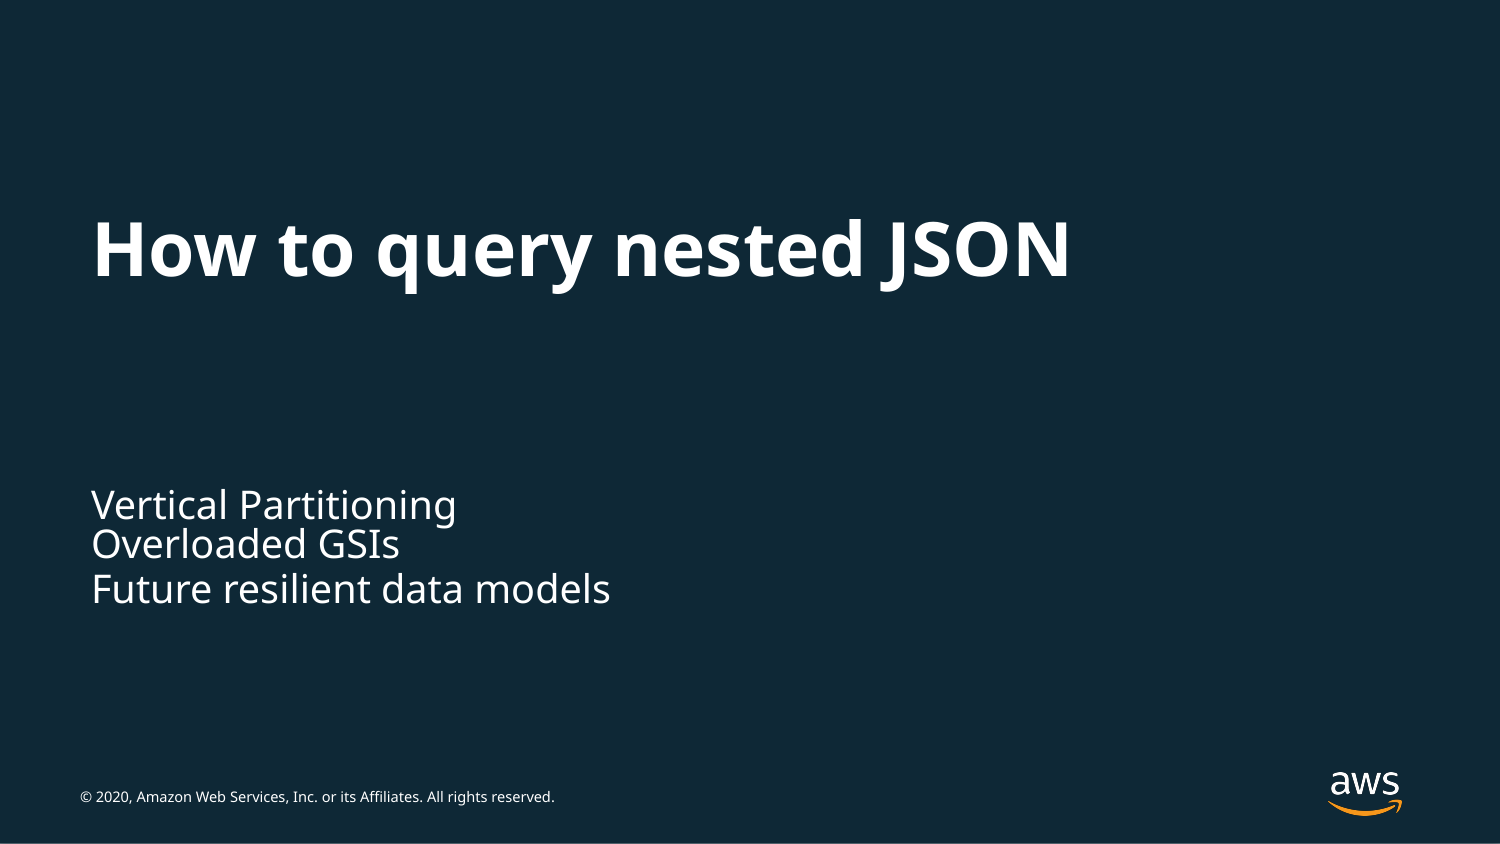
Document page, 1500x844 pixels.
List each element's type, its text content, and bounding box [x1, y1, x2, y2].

picture [1328, 772, 1402, 816]
text_box Vertical Partitioning Overloaded GSIs Future resilient data models [75, 482, 920, 633]
title How to query nested JSON [76, 170, 1500, 324]
